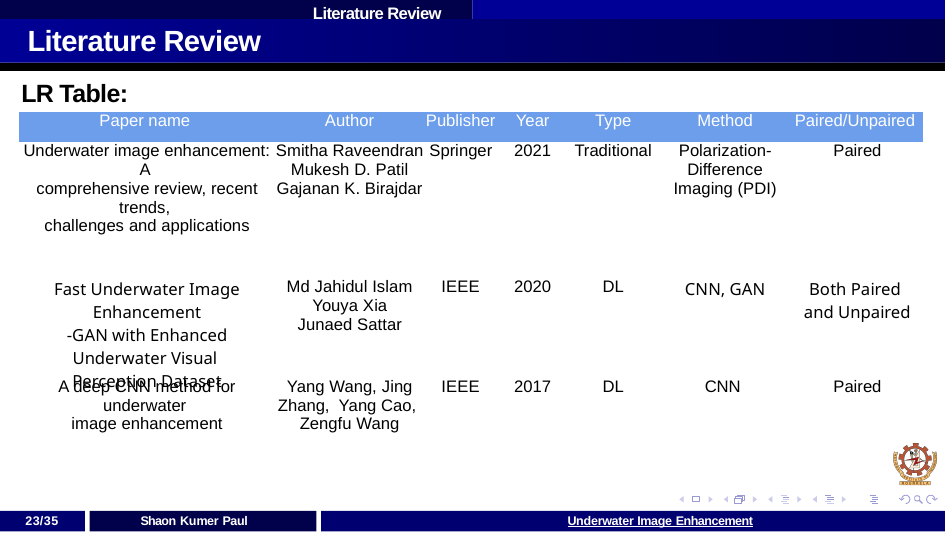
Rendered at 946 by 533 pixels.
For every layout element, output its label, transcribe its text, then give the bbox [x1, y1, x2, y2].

table_header Year [497, 112, 568, 142]
table_cell Paired [792, 377, 923, 458]
table_cell DL [568, 377, 658, 458]
table_cell A deep CNN method for underwater image enhancement [19, 377, 275, 458]
table_cell Springer [424, 142, 497, 277]
table_cell DL [568, 277, 658, 377]
table_cell CNN, GAN [658, 277, 792, 377]
picture [891, 439, 939, 487]
text_box LR Table: [19, 80, 245, 107]
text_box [0, 0, 946, 71]
table_cell Underwater image enhancement: A comprehensive review, recent trends, challenges and applications [19, 142, 275, 277]
table_cell Smitha Raveendran Mukesh D. Patil Gajanan K. Birajdar [275, 142, 424, 277]
table_cell Traditional [568, 142, 658, 277]
table_cell 2020 [497, 277, 568, 377]
table_cell Md Jahidul Islam Youya Xia Junaed Sattar [275, 277, 424, 377]
table_header Paper name [19, 112, 275, 142]
table_cell Yang Wang, Jing Zhang, Yang Cao, Zengfu Wang [275, 377, 424, 458]
table_cell Polarization-Difference Imaging (PDI) [658, 142, 792, 277]
table_cell 2021 [497, 142, 568, 277]
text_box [0, 510, 946, 532]
table_cell IEEE [424, 377, 497, 458]
table_cell Both Paired and Unpaired [792, 277, 923, 377]
table_cell Fast Underwater Image Enhancement -GAN with Enhanced Underwater Visual Perception Dataset [19, 277, 275, 377]
table_cell CNN [658, 377, 792, 458]
table_cell Paired [792, 142, 923, 277]
table_header Method [658, 112, 792, 142]
table_cell IEEE [424, 277, 497, 377]
table_header Type [568, 112, 658, 142]
table_cell 2017 [497, 377, 568, 458]
table_header Publisher [424, 112, 497, 142]
table_header Author [275, 112, 424, 142]
table_header Paired/Unpaired [792, 112, 923, 142]
